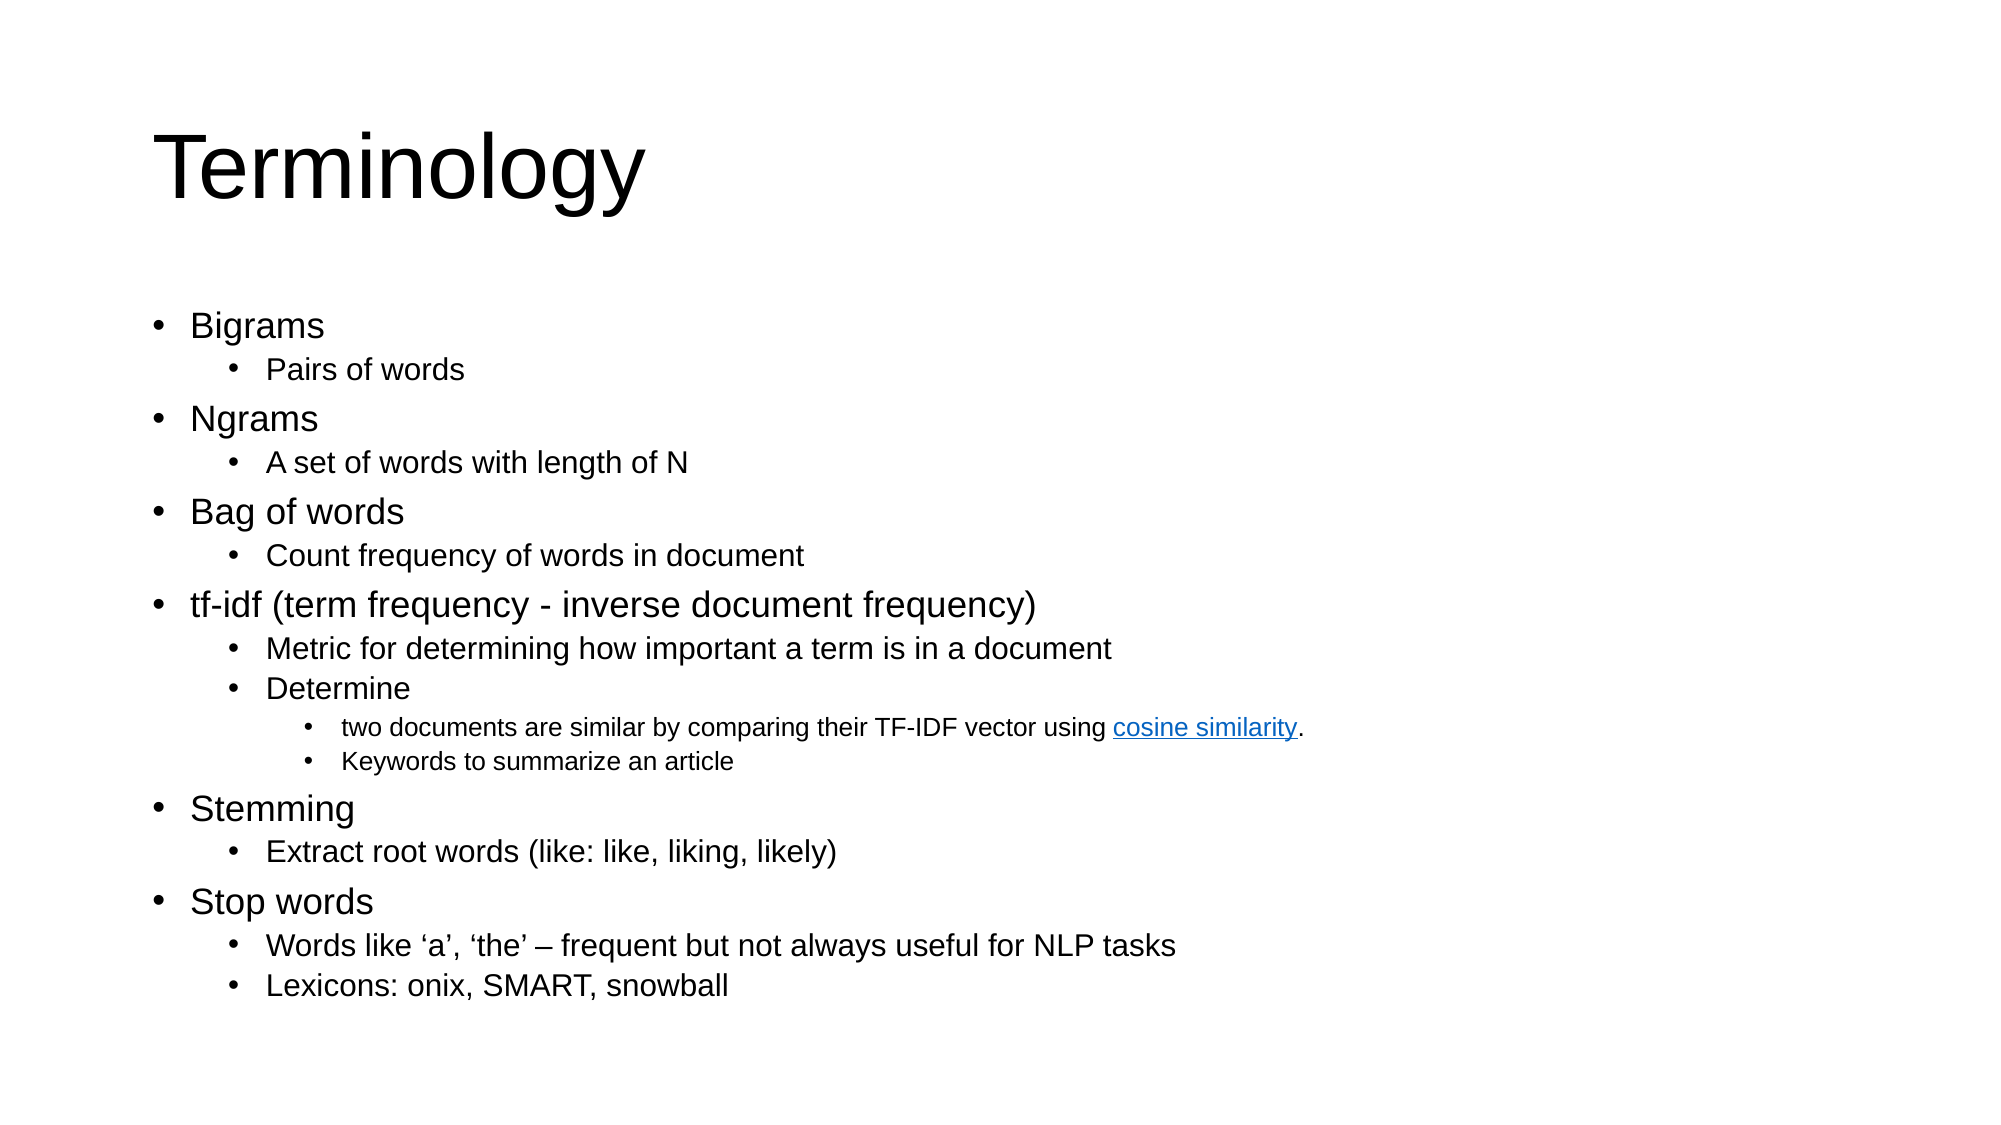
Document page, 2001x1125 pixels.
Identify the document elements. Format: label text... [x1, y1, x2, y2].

list Bigrams Pairs of words Ngrams A set of words with length of N Bag of words Count frequency of words in document tf-idf (term frequency - inverse document frequency) Metric for determining how important a term is in a document Determine two documents are similar by comparing their TF-IDF vector using cosine similarity. Keywords to summarize an article Stemming Extract root words (like: like, liking, likely) Stop words Words like ‘a’, ‘the’ – frequent but not always useful for NLP tasks Lexicons: onix, SMART, snowball [137, 299, 1863, 1014]
title Terminology [137, 59, 1863, 278]
